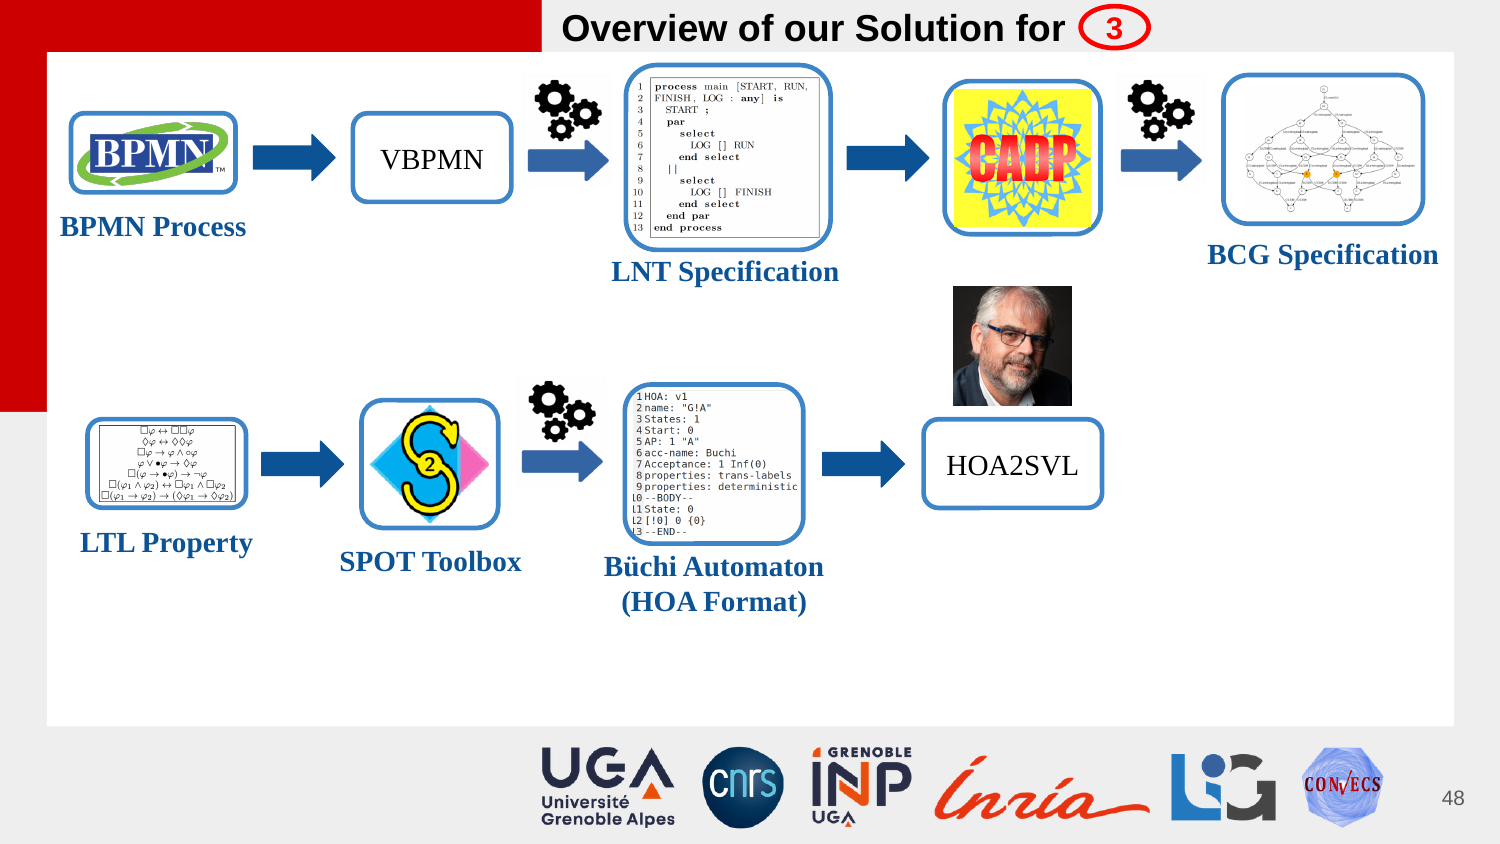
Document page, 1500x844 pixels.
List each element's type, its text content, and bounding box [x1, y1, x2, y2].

text_box BPMN Process [12, 197, 294, 252]
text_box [289, 399, 572, 588]
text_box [923, 286, 1103, 509]
text_box VBPMN [352, 113, 512, 202]
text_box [588, 64, 863, 291]
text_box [70, 101, 236, 215]
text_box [1182, 74, 1465, 281]
text_box Büchi Automaton (HOA Format) [573, 555, 855, 610]
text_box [624, 384, 804, 544]
text_box [253, 134, 335, 181]
text_box [867, 135, 929, 181]
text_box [25, 418, 284, 569]
slide_number ‹#› [1389, 764, 1480, 830]
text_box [944, 80, 1101, 235]
picture [0, 0, 1500, 844]
text_box 3 [1080, 6, 1149, 49]
text_box [822, 441, 905, 487]
text_box Overview of our Solution for [546, 0, 1441, 55]
